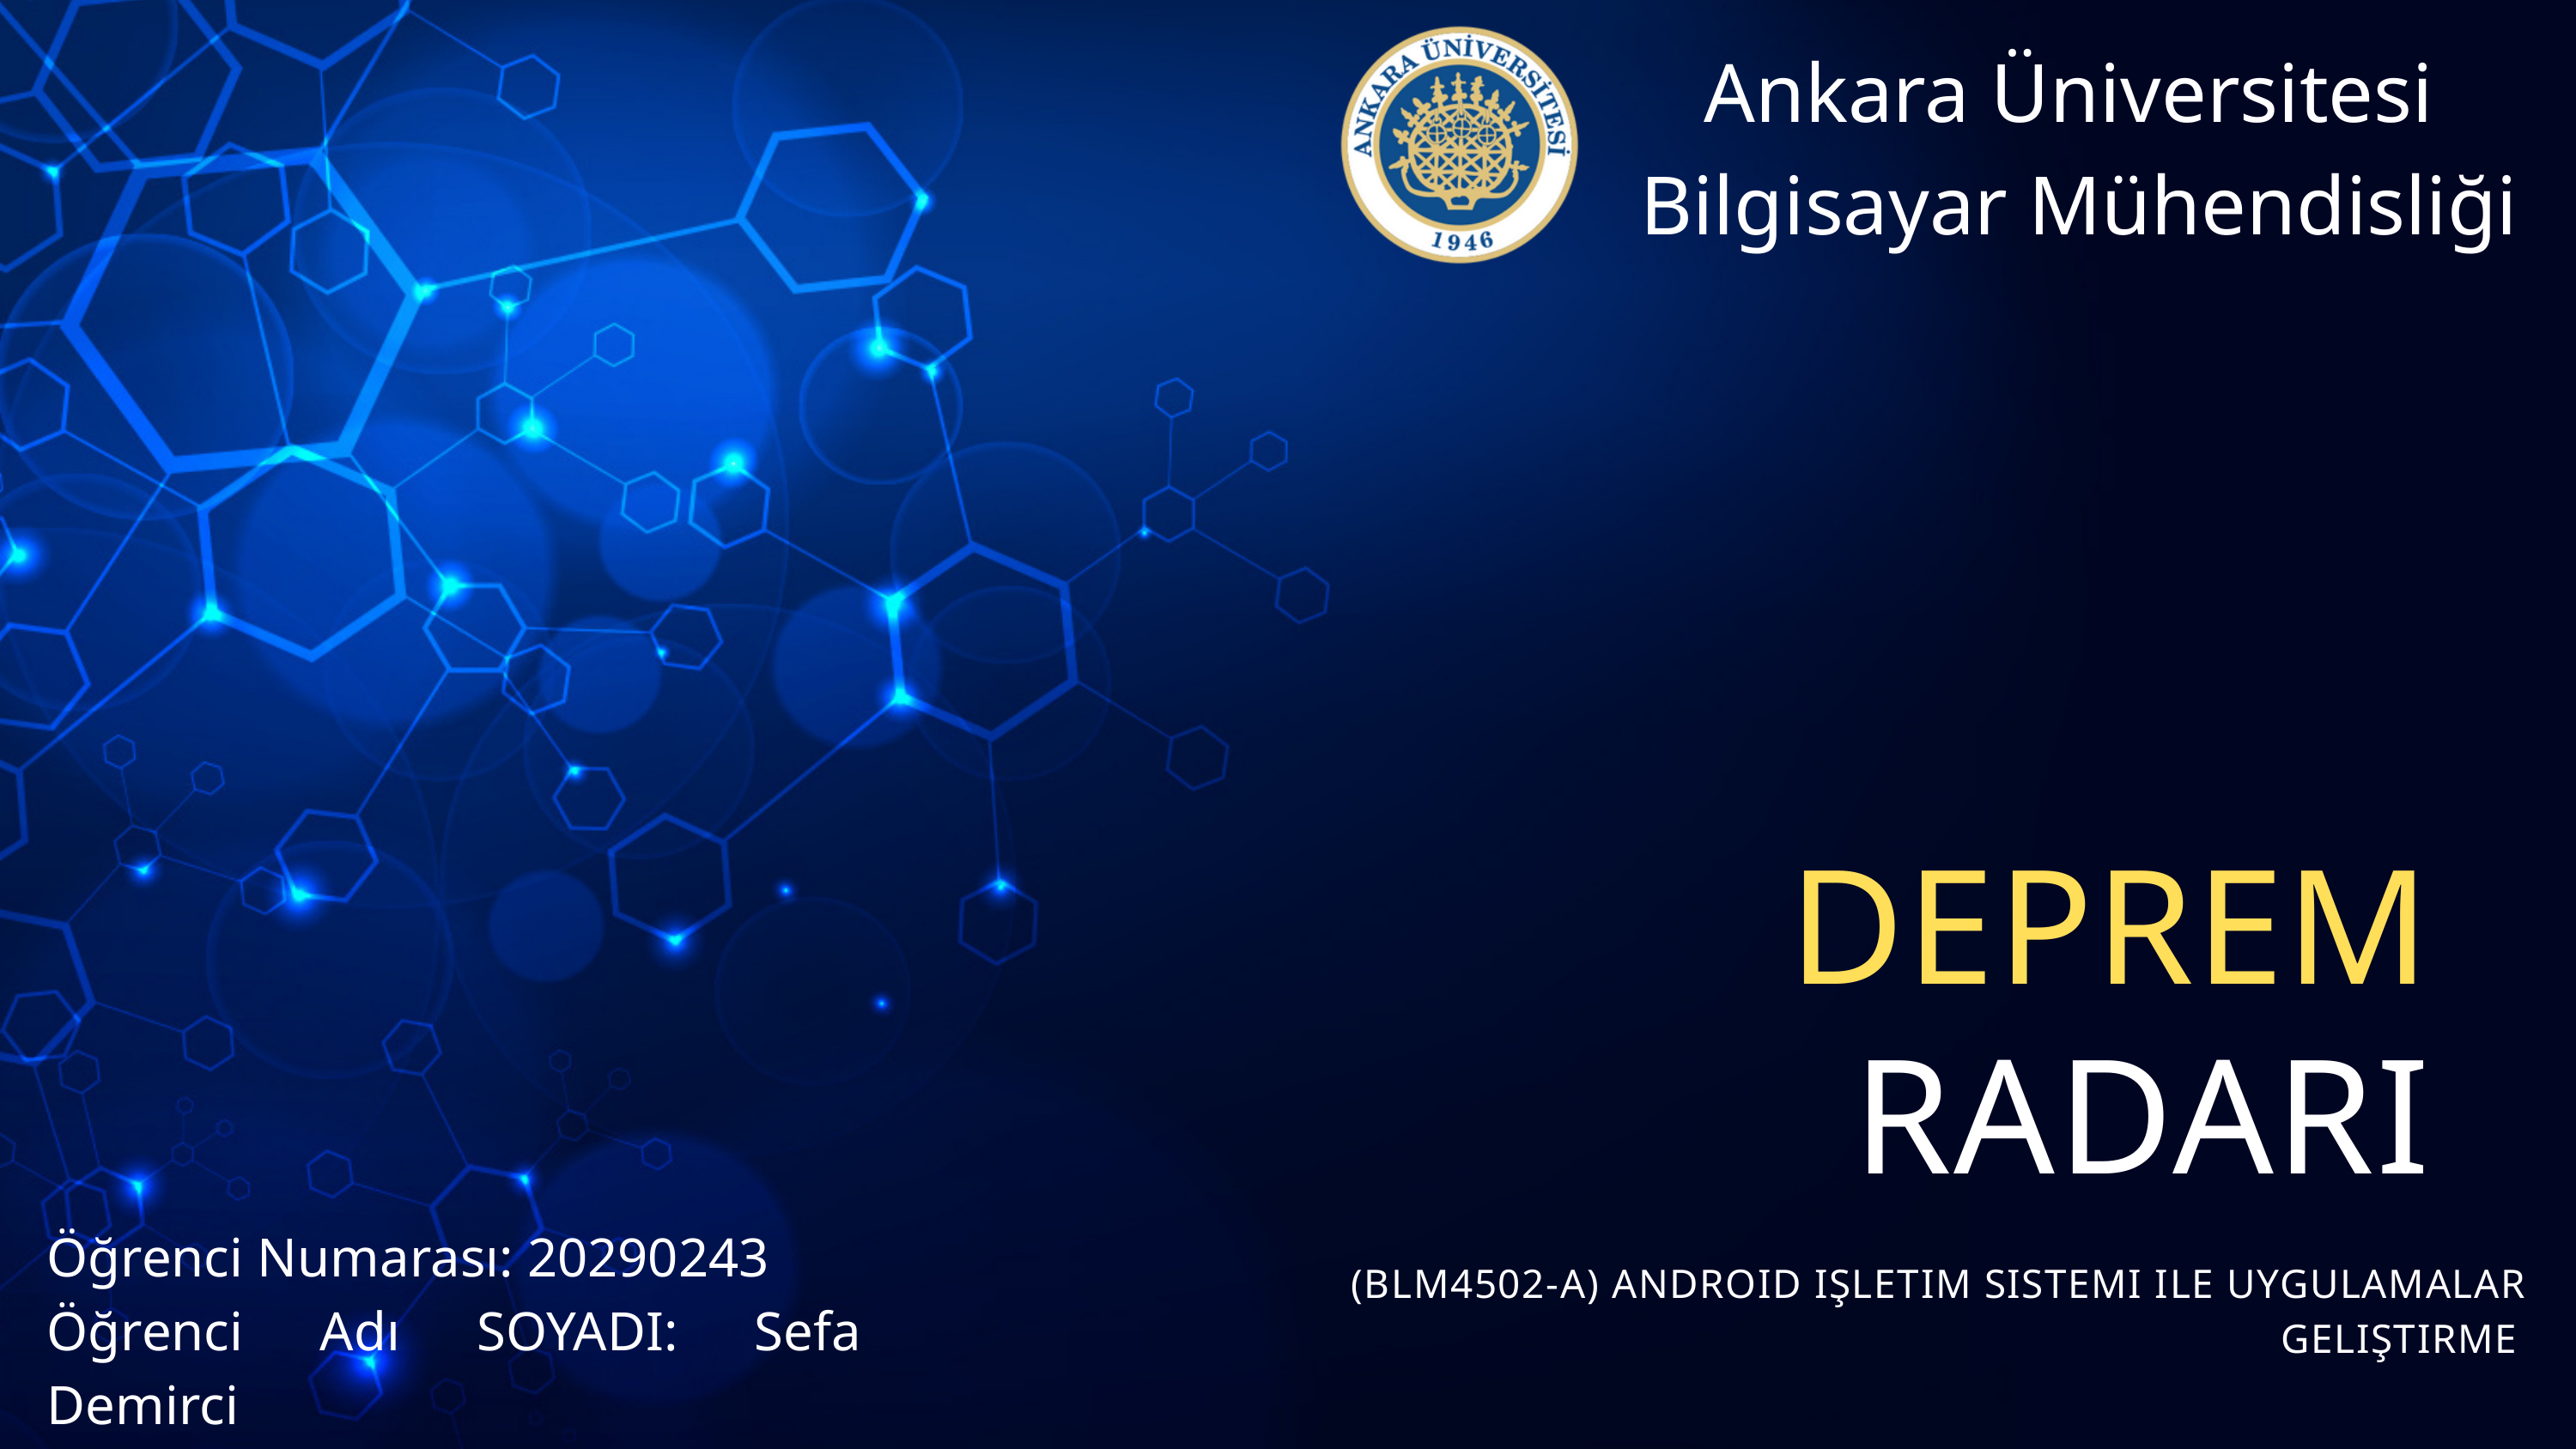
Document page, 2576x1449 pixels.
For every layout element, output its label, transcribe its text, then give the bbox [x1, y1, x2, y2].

text_box [1334, 20, 1585, 270]
text_box Öğrenci Numarası: 20290243 Öğrenci Adı SOYADI: Sefa Demirci Danışman Adı SOYADI: Enver Bağcı [46, 1213, 863, 1449]
text_box [0, 0, 2576, 1449]
text_box Ankara Üniversitesi Bilgisayar Mühendisliği [1630, 25, 2530, 252]
text_box RADARI [1198, 1039, 2432, 1206]
text_box DEPREM [1198, 849, 2432, 1016]
text_box (BLM4502-A) ANDROID IŞLETIM SISTEMI ILE UYGULAMALAR GELIŞTIRME [1114, 1251, 2530, 1361]
